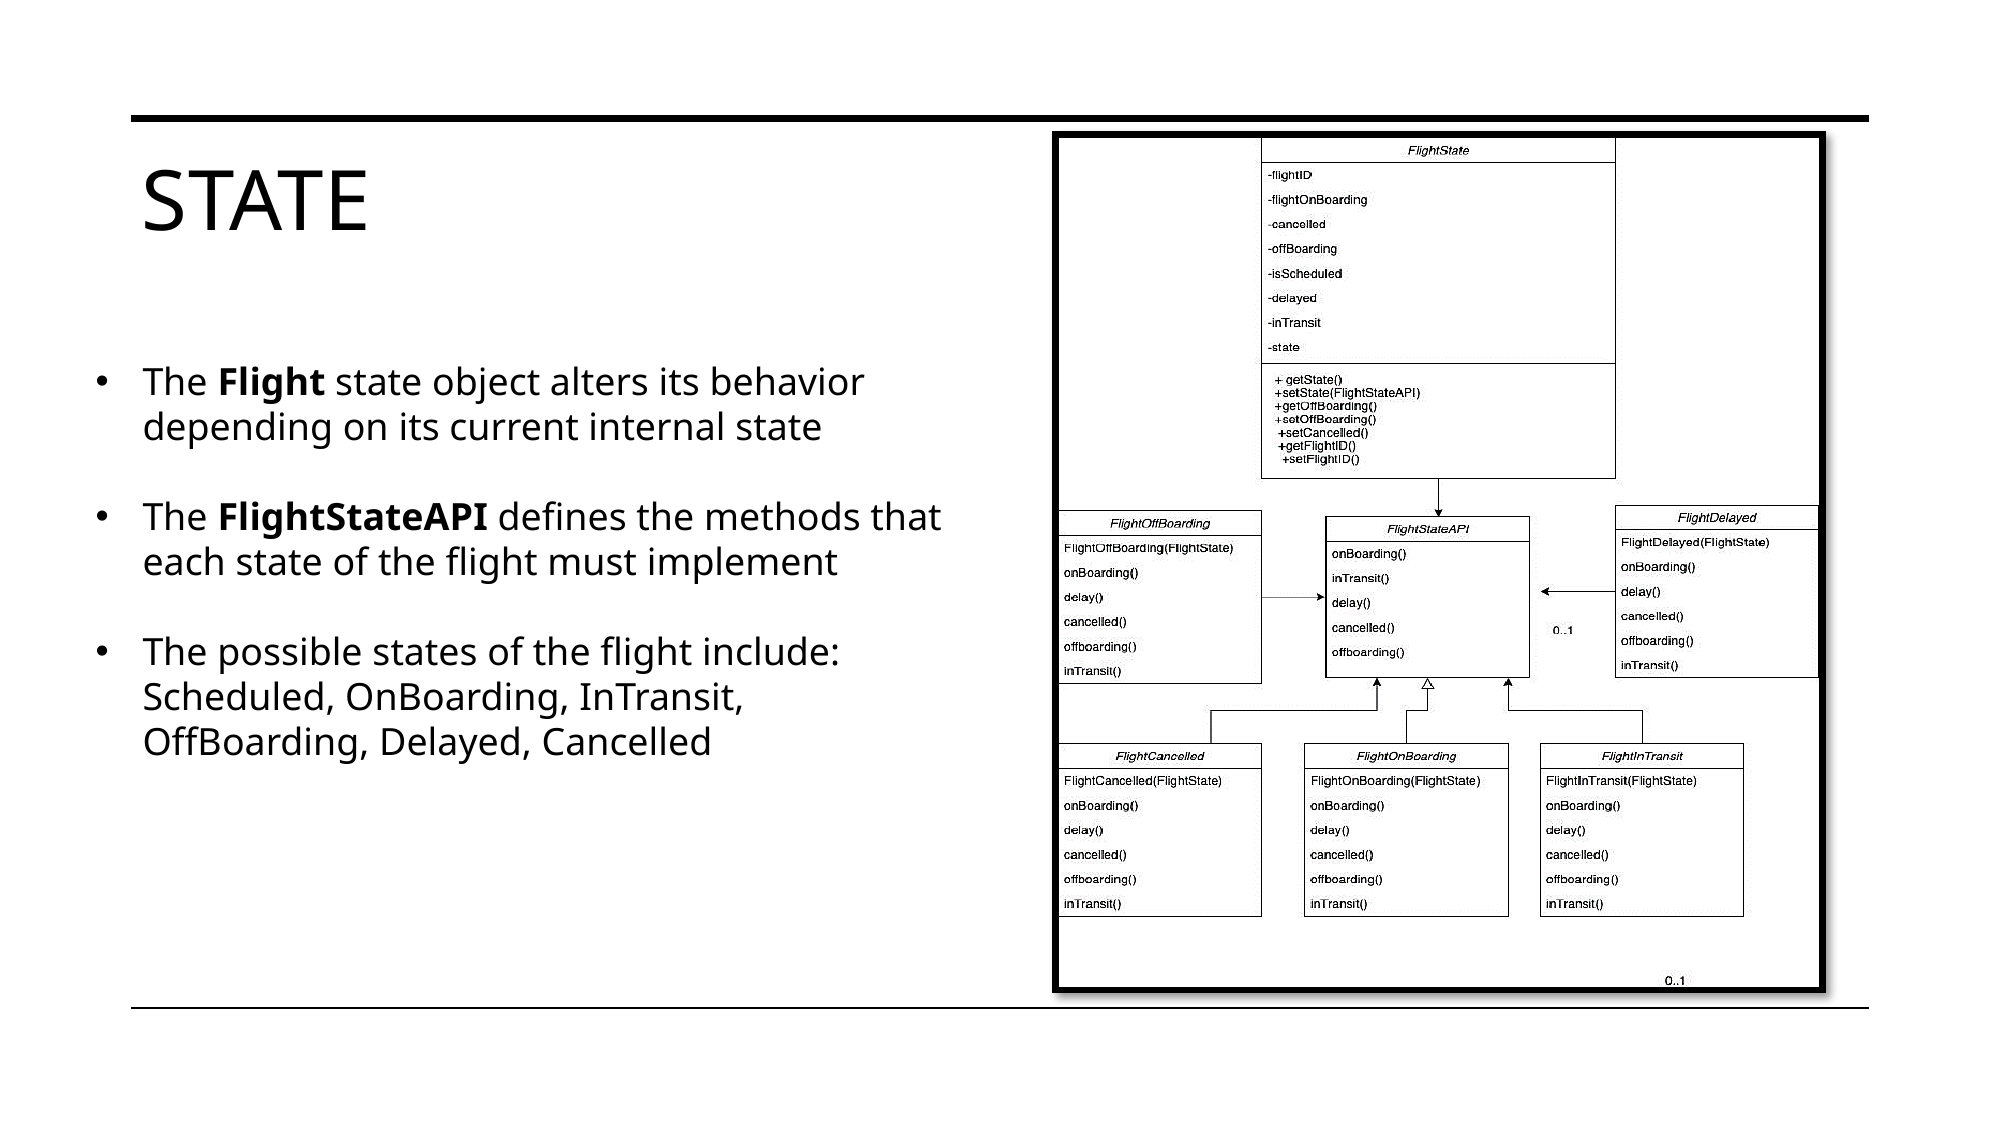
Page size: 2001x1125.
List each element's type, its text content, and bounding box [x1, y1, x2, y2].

picture [1058, 137, 1820, 988]
text_box The Flight state object alters its behavior depending on its current internal state The FlightStateAPI defines the methods that each state of the flight must implement The possible states of the flight include: Scheduled, OnBoarding, InTransit, OffBoarding, Delayed, Cancelled [80, 350, 964, 771]
title State [126, 139, 574, 262]
